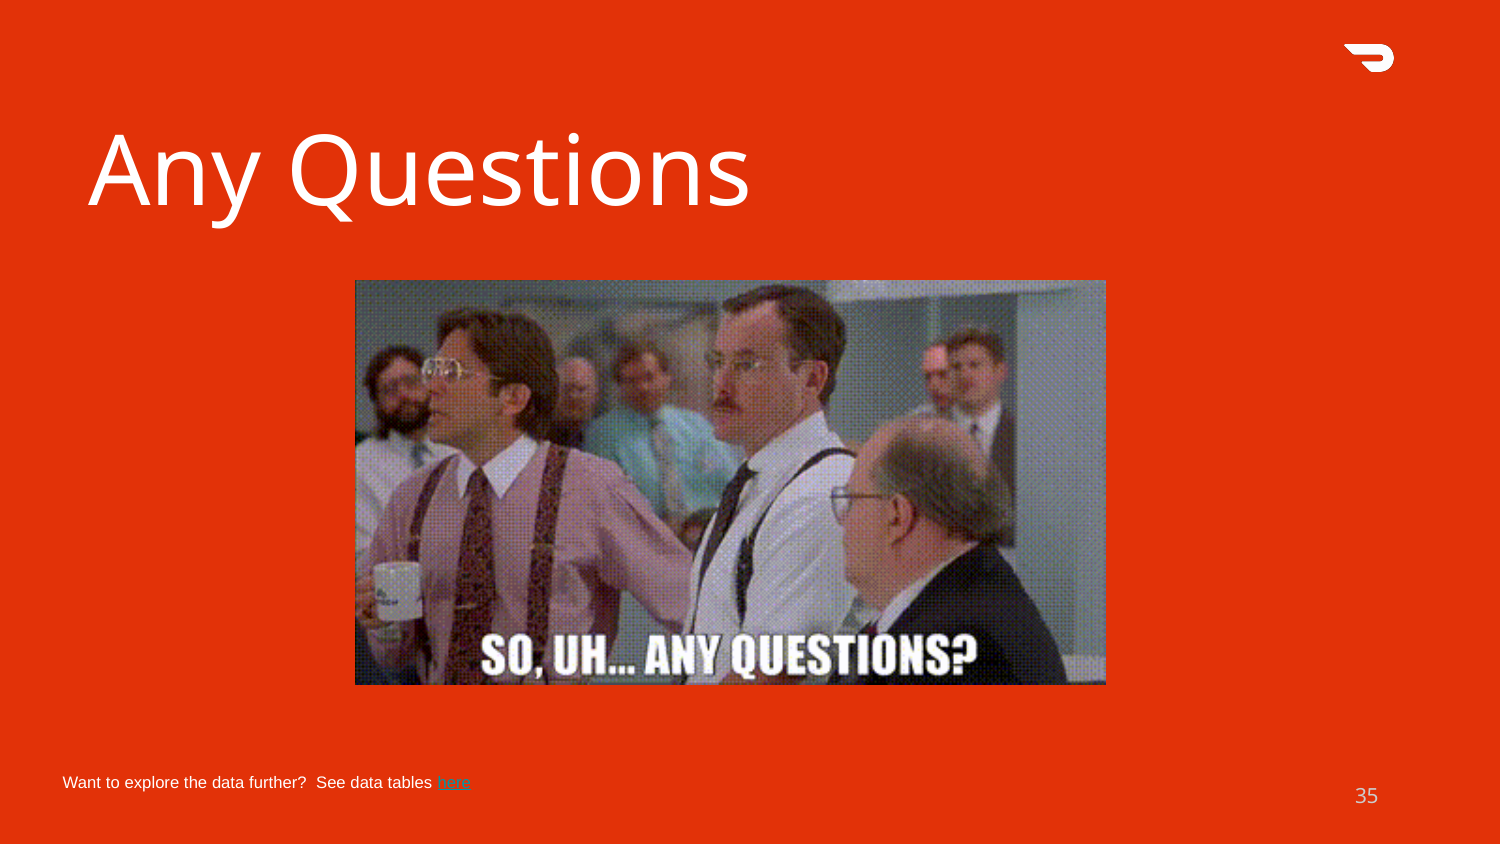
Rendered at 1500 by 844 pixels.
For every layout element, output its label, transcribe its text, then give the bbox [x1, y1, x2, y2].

picture [1344, 44, 1394, 72]
picture [354, 280, 1107, 685]
slide_number ‹#› [1303, 764, 1394, 830]
text_box Want to explore the data further? See data tables here [47, 761, 790, 802]
text_box Any Questions [73, 92, 1010, 307]
